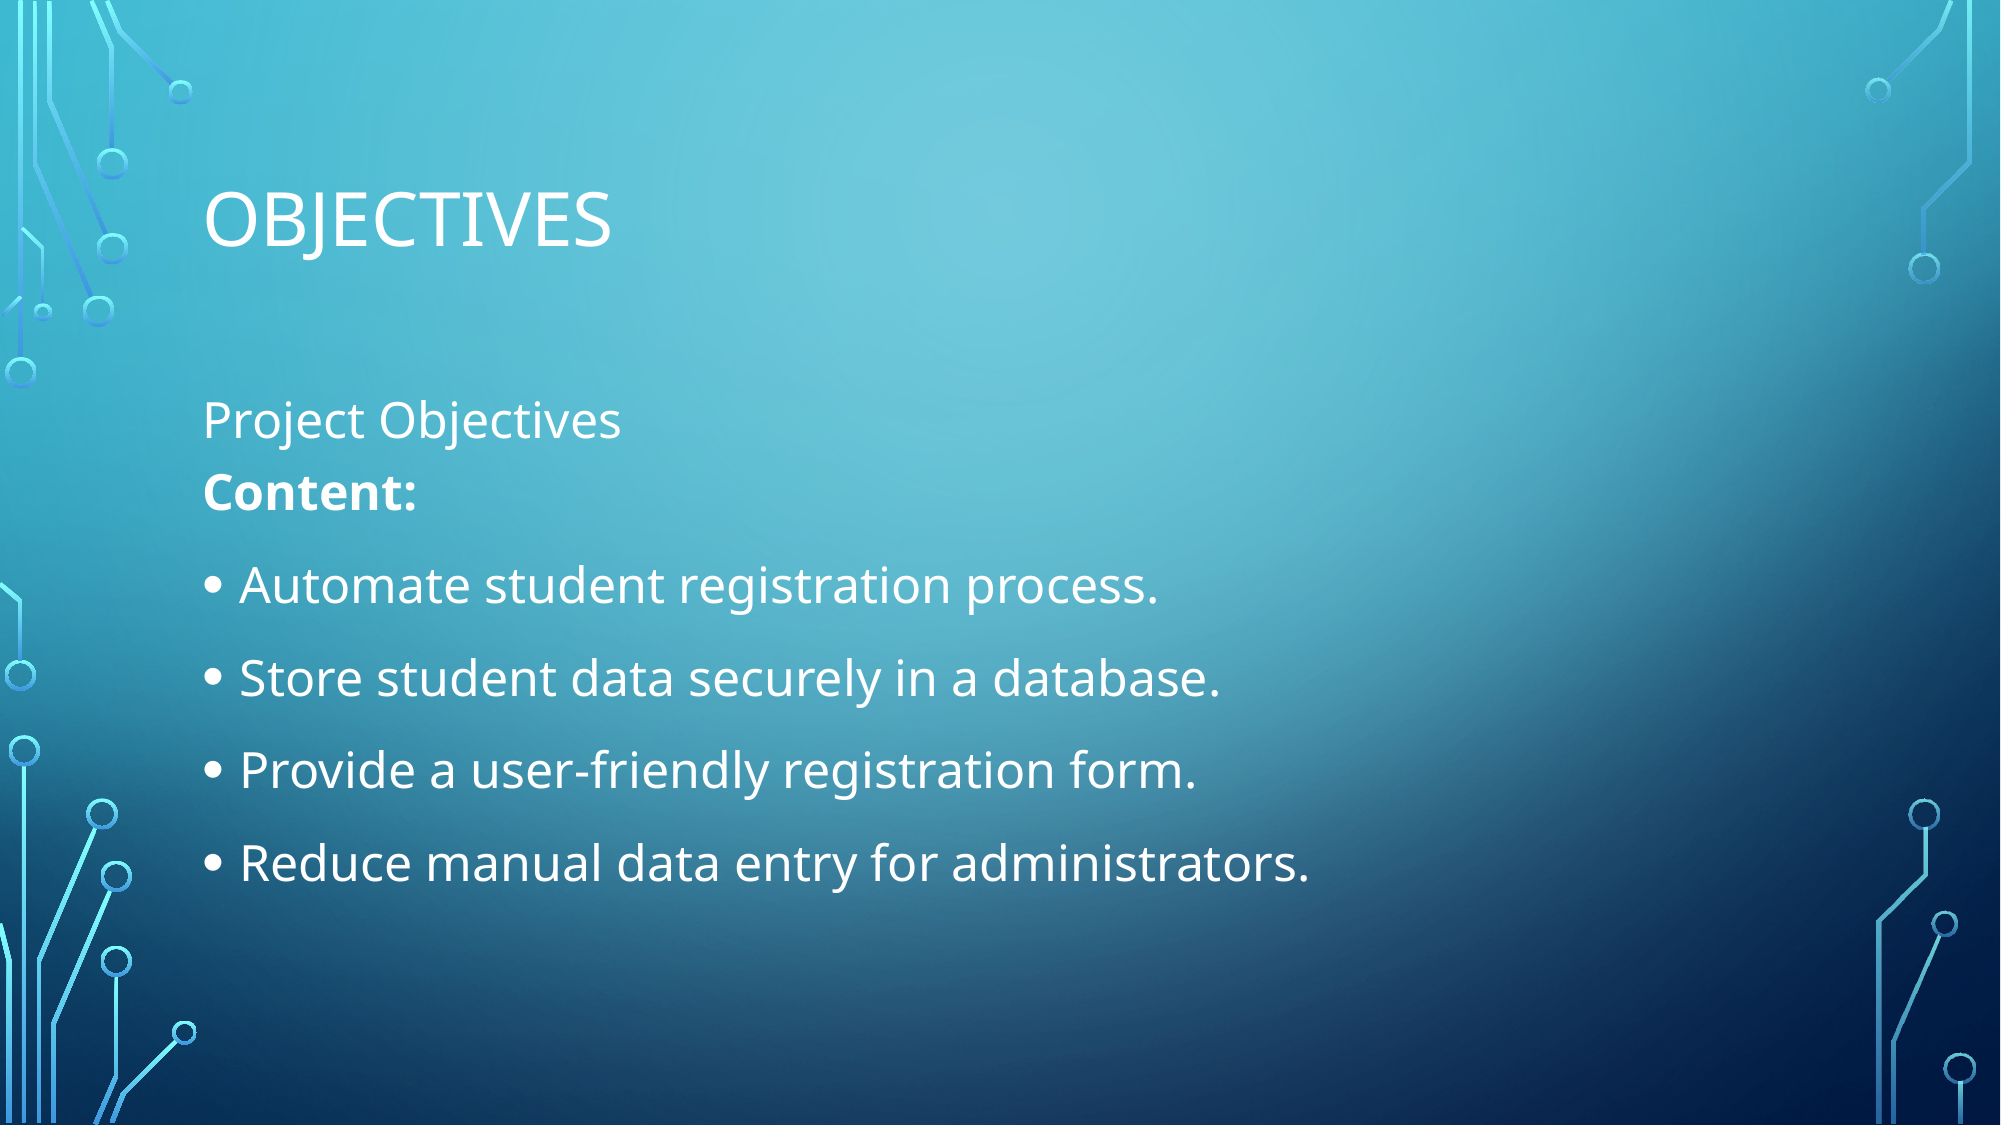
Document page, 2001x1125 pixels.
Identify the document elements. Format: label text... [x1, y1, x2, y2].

title Objectives [187, 101, 1813, 344]
list Project Objectives Content: Automate student registration process. Store student data securely in a database. Provide a user-friendly registration form. Reduce manual data entry for administrators. [187, 369, 1813, 950]
